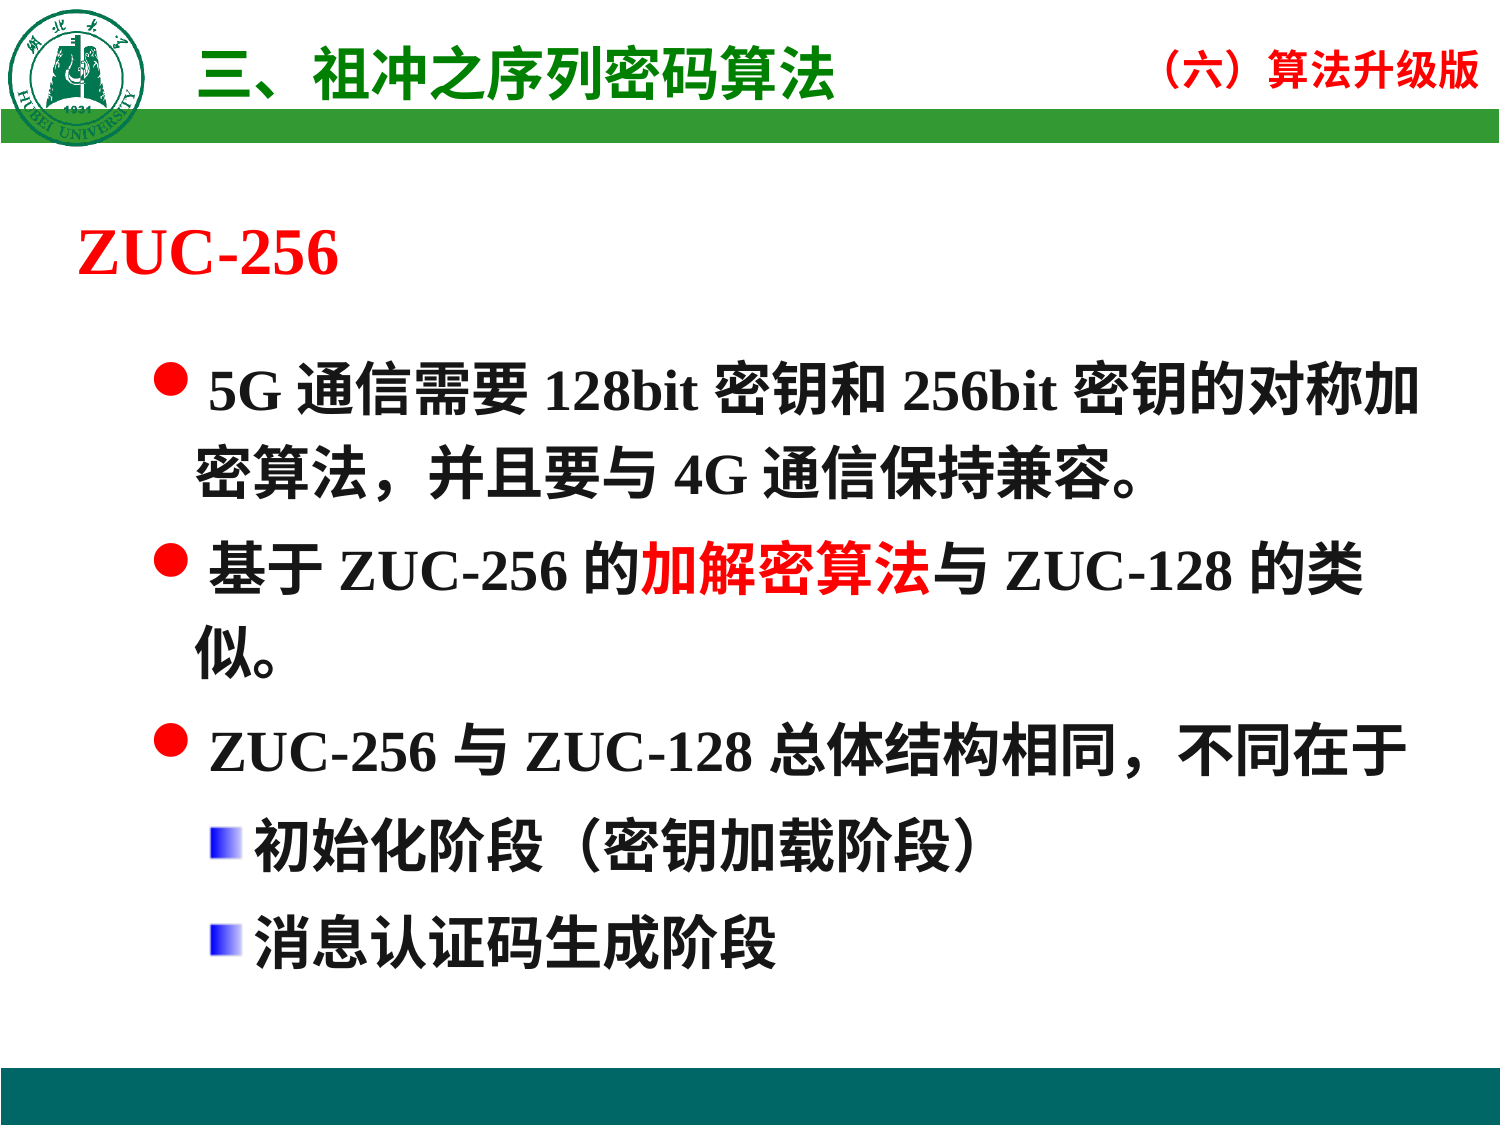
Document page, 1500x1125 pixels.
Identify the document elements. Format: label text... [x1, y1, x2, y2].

picture [0, 1067, 1500, 1125]
picture [208, 922, 246, 960]
list ZUC-256 5G通信需要128bit密钥和256bit密钥的对称加密算法，并且要与4G通信保持兼容。 基于ZUC-256的加解密算法与ZUC-128的类似。 ZUC-256与ZUC-128总体结构相同，不同在于 初始化阶段（密钥加载阶段） 消息认证码生成阶段 [60, 184, 1440, 977]
picture [208, 825, 246, 863]
picture [0, 0, 167, 175]
